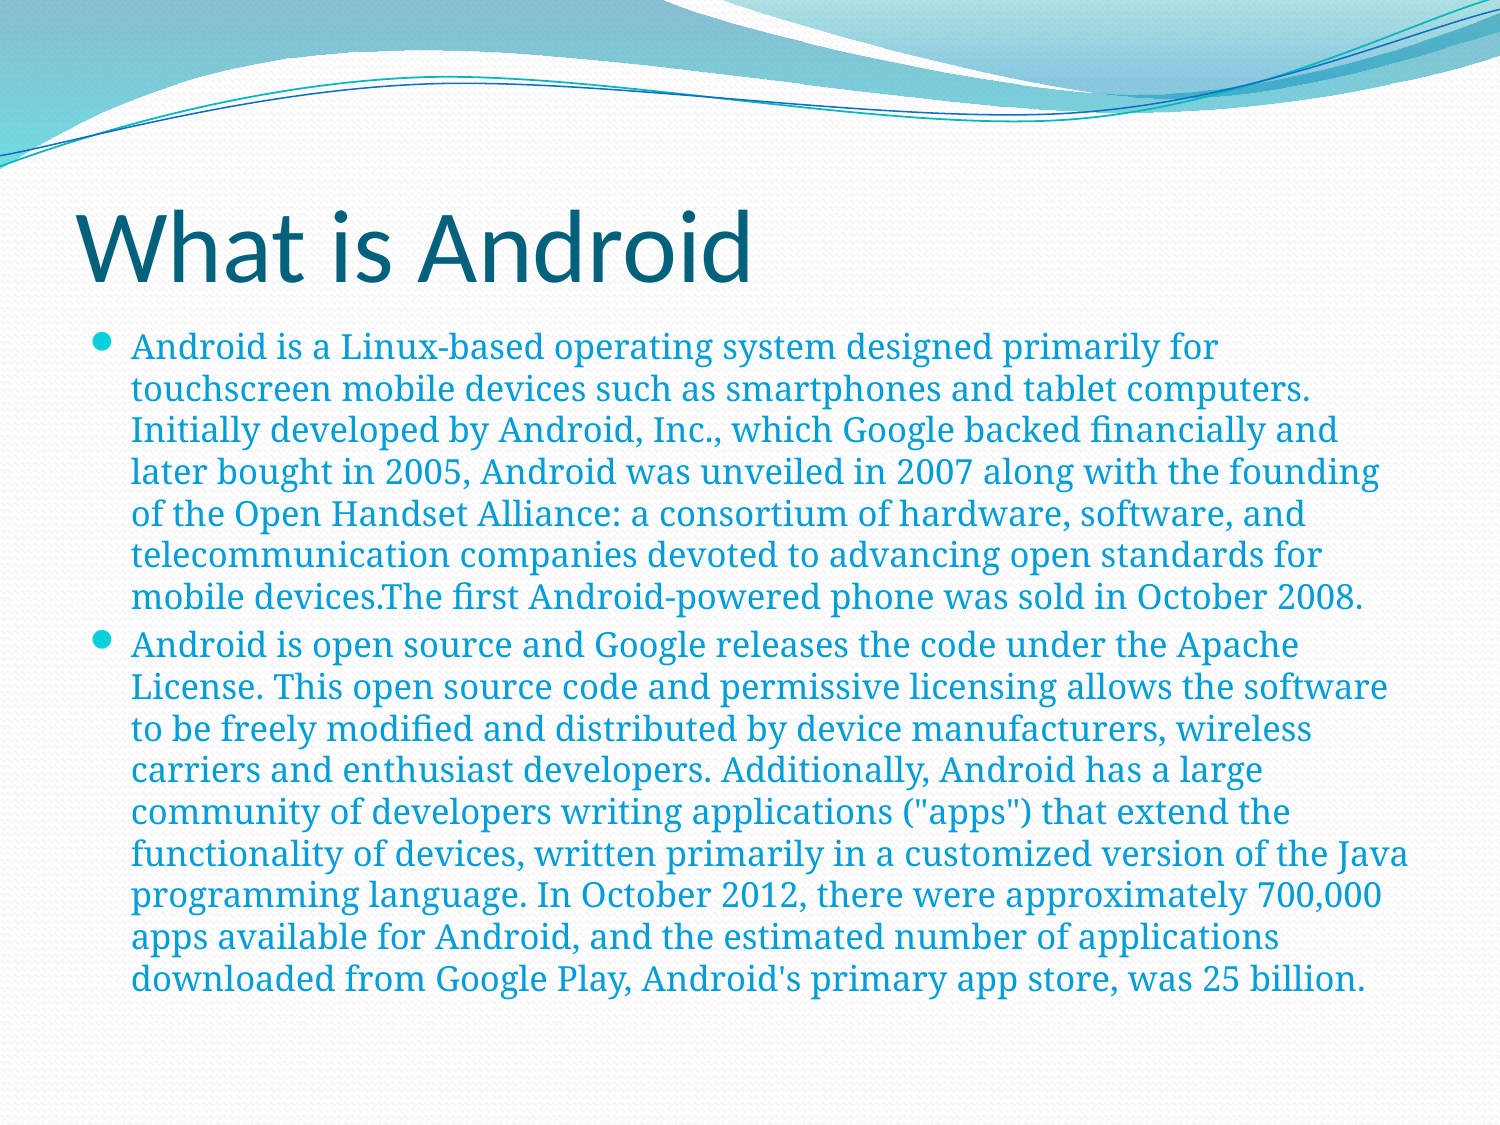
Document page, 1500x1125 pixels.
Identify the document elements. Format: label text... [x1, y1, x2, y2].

list Android is a Linux-based operating system designed primarily for touchscreen mobile devices such as smartphones and tablet computers. Initially developed by Android, Inc., which Google backed financially and later bought in 2005, Android was unveiled in 2007 along with the founding of the Open Handset Alliance: a consortium of hardware, software, and telecommunication companies devoted to advancing open standards for mobile devices.The first Android-powered phone was sold in October 2008. Android is open source and Google releases the code under the Apache License. This open source code and permissive licensing allows the software to be freely modified and distributed by device manufacturers, wireless carriers and enthusiast developers. Additionally, Android has a large community of developers writing applications ("apps") that extend the functionality of devices, written primarily in a customized version of the Java programming language. In October 2012, there were approximately 700,000 apps available for Android, and the estimated number of applications downloaded from Google Play, Android's primary app store, was 25 billion. [75, 317, 1425, 1038]
title What is Android [75, 115, 1425, 303]
